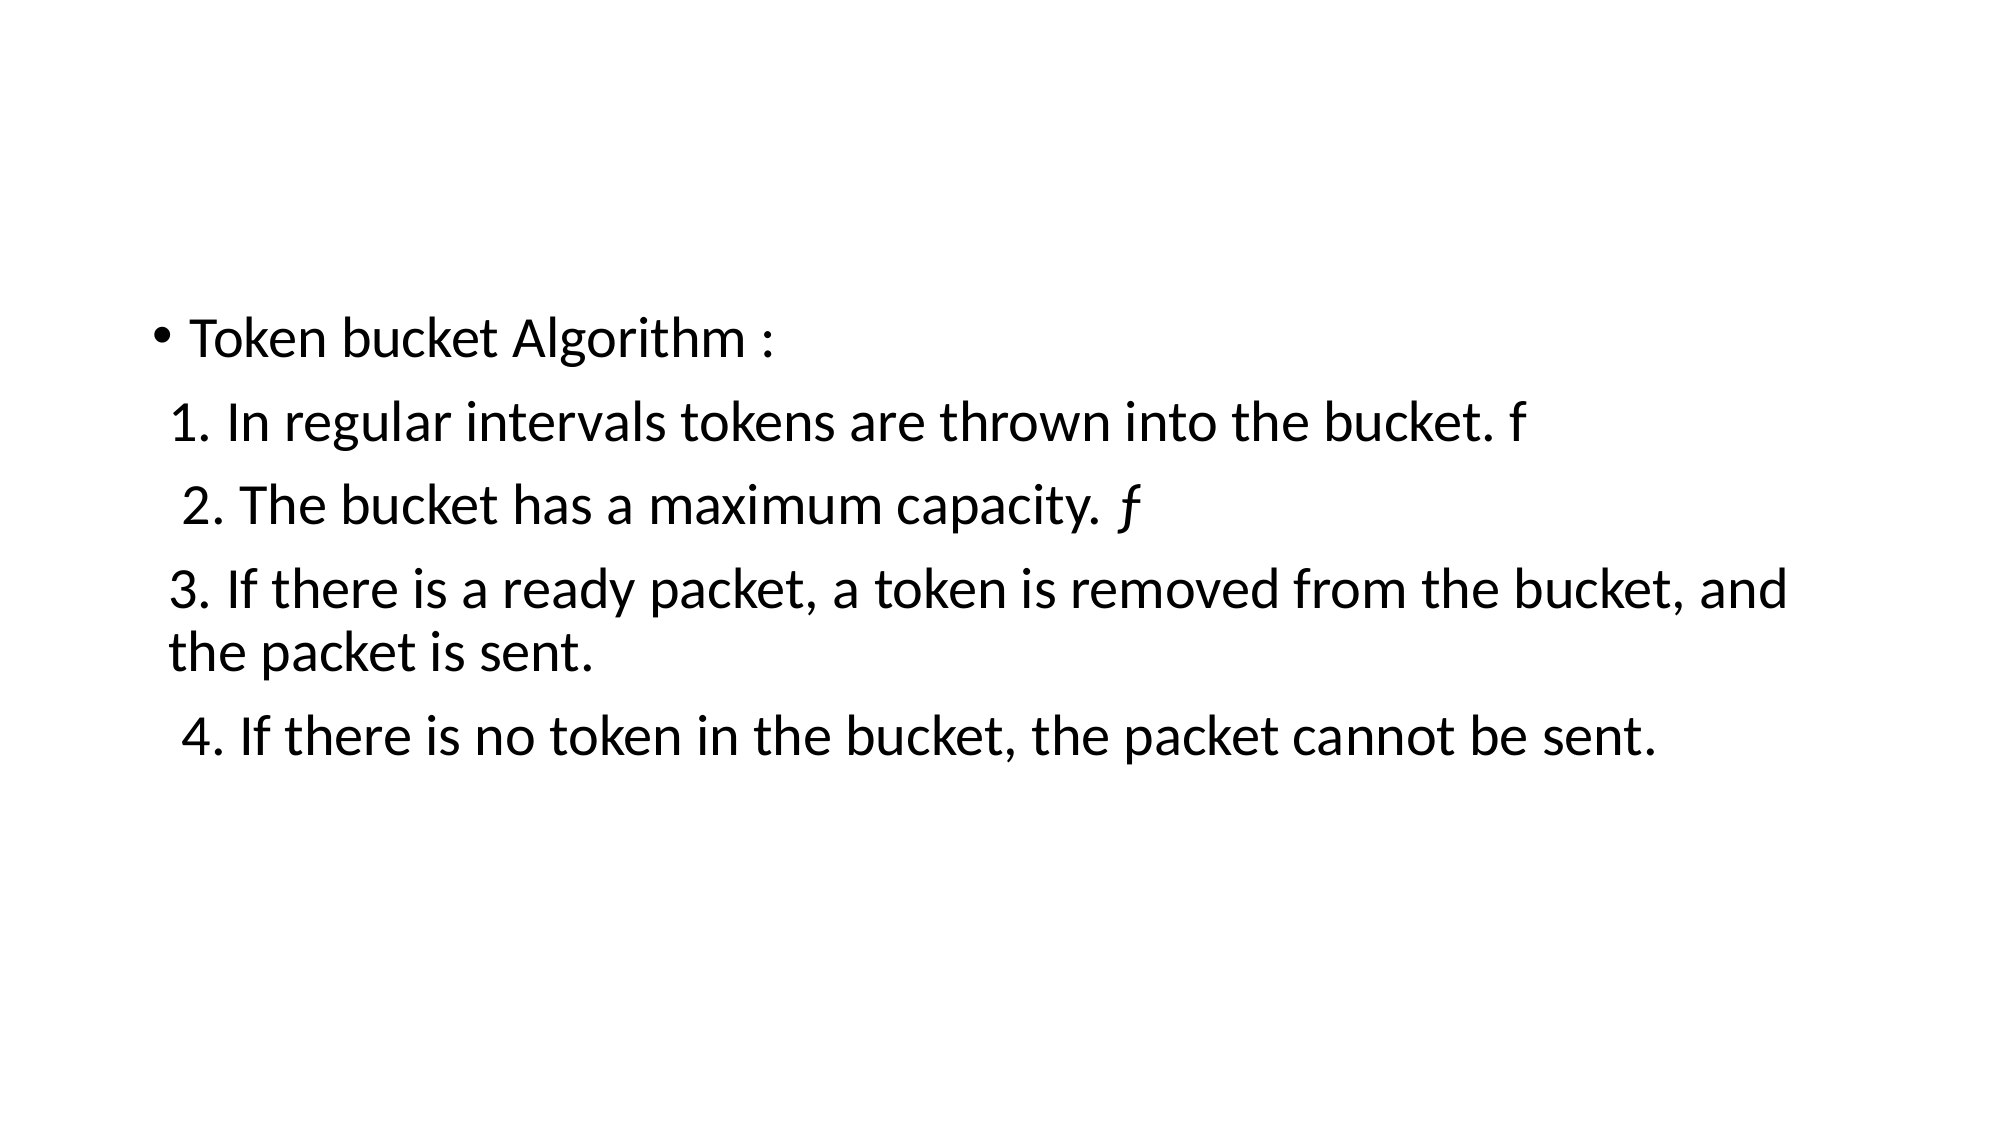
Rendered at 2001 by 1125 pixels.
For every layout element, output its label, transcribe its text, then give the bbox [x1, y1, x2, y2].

list Token bucket Algorithm : 1. In regular intervals tokens are thrown into the bucket. f 2. The bucket has a maximum capacity. ƒ 3. If there is a ready packet, a token is removed from the bucket, and the packet is sent. 4. If there is no token in the bucket, the packet cannot be sent. [137, 299, 1863, 1014]
